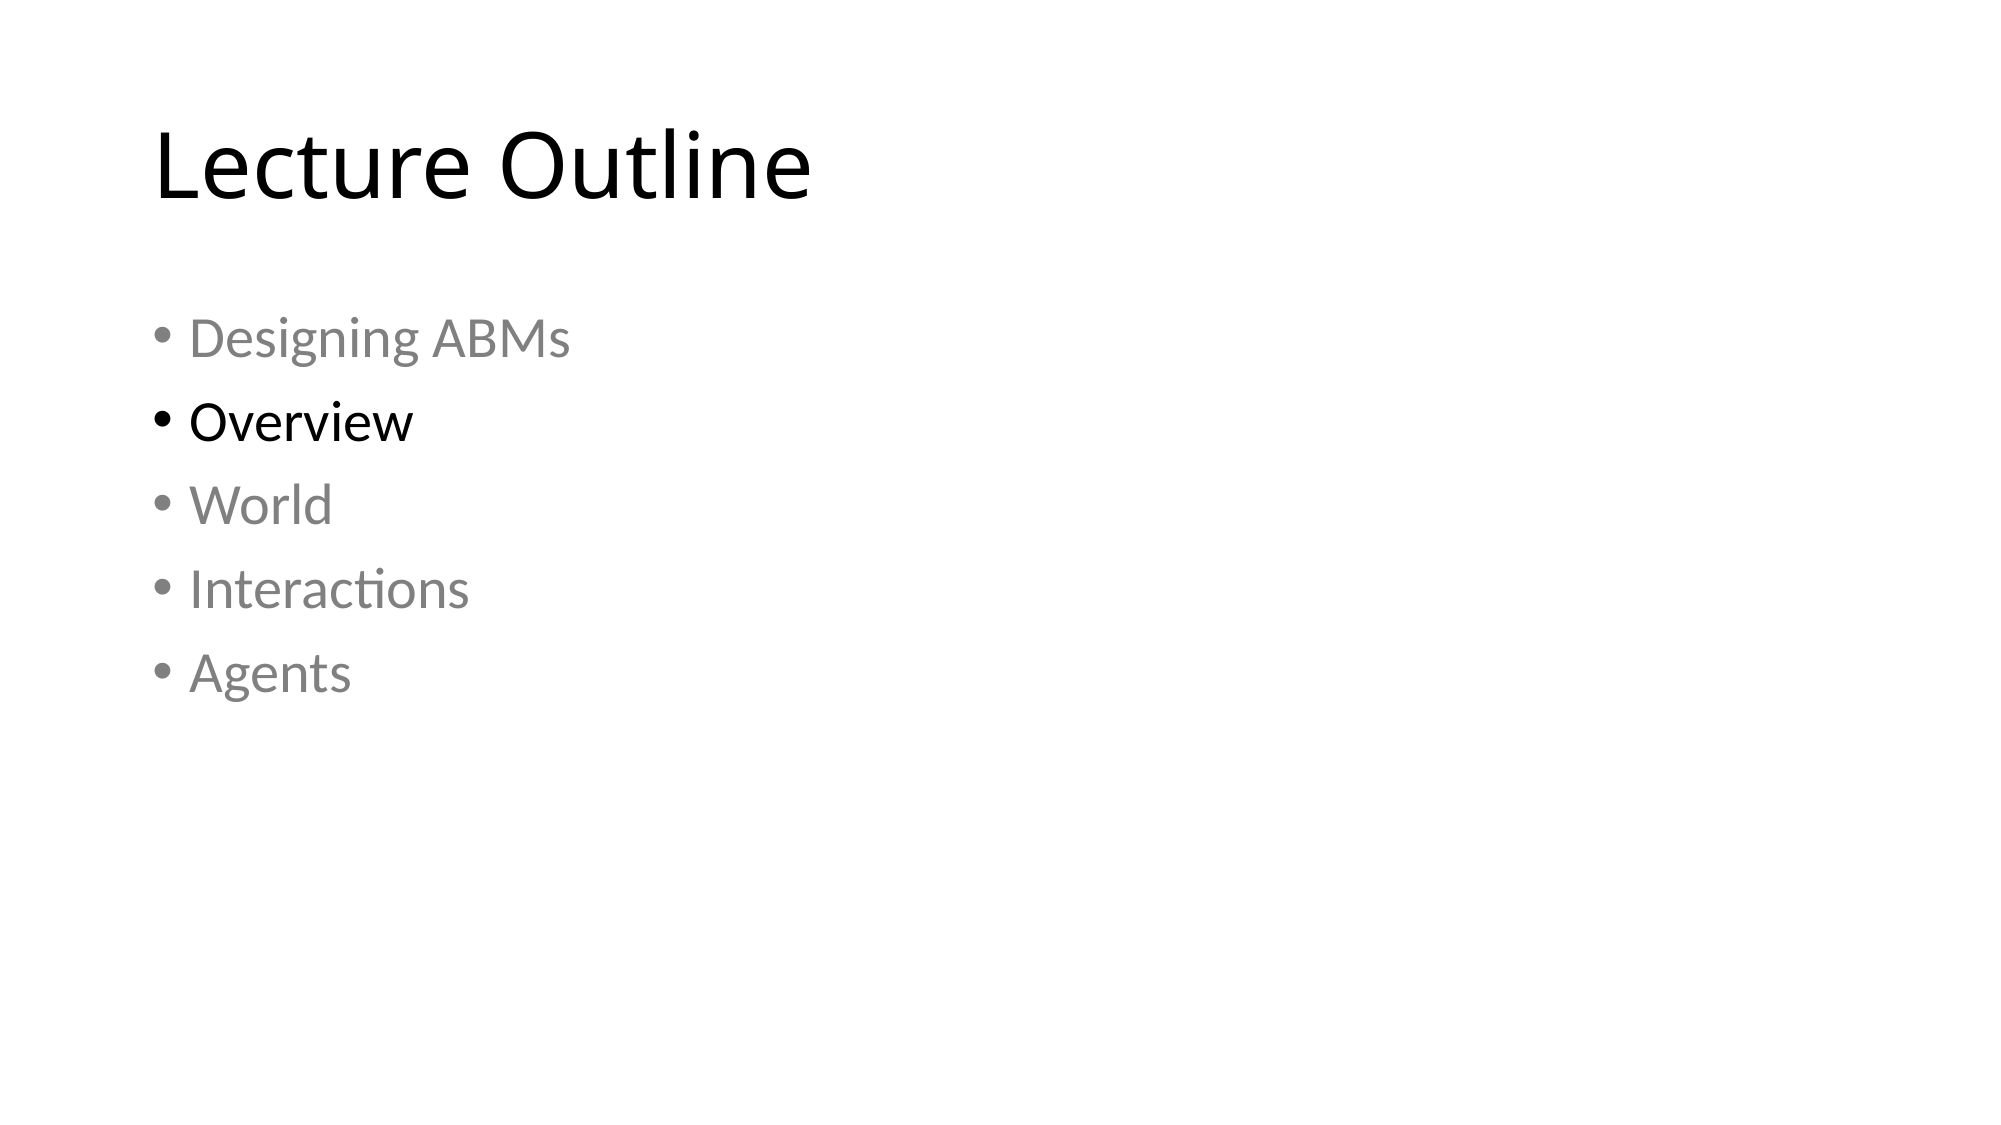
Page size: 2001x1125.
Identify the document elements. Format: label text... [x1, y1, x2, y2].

list Designing ABMs Overview World Interactions Agents [137, 299, 1863, 1014]
title Lecture Outline [137, 59, 1863, 278]
